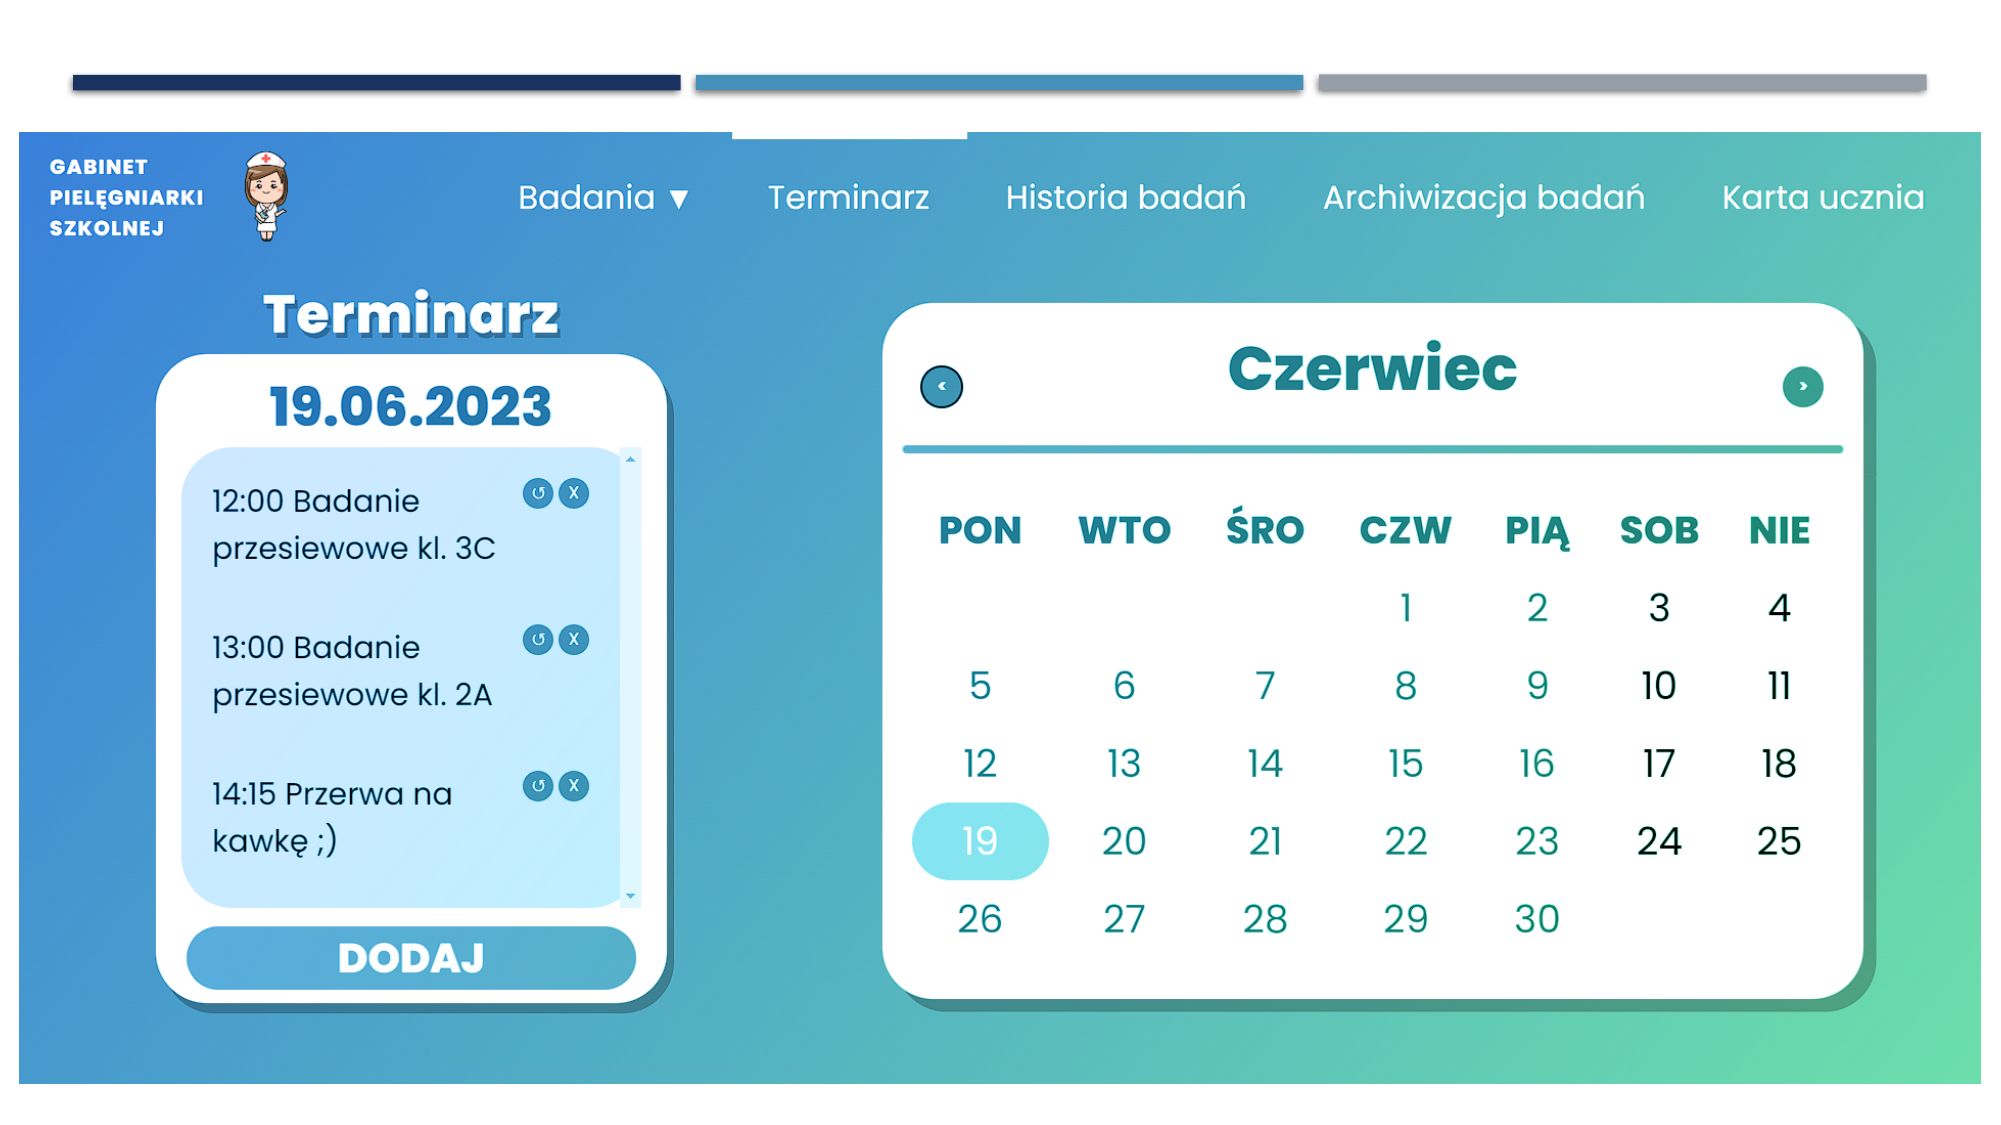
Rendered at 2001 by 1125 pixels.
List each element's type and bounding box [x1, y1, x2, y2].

picture [19, 131, 1981, 1084]
